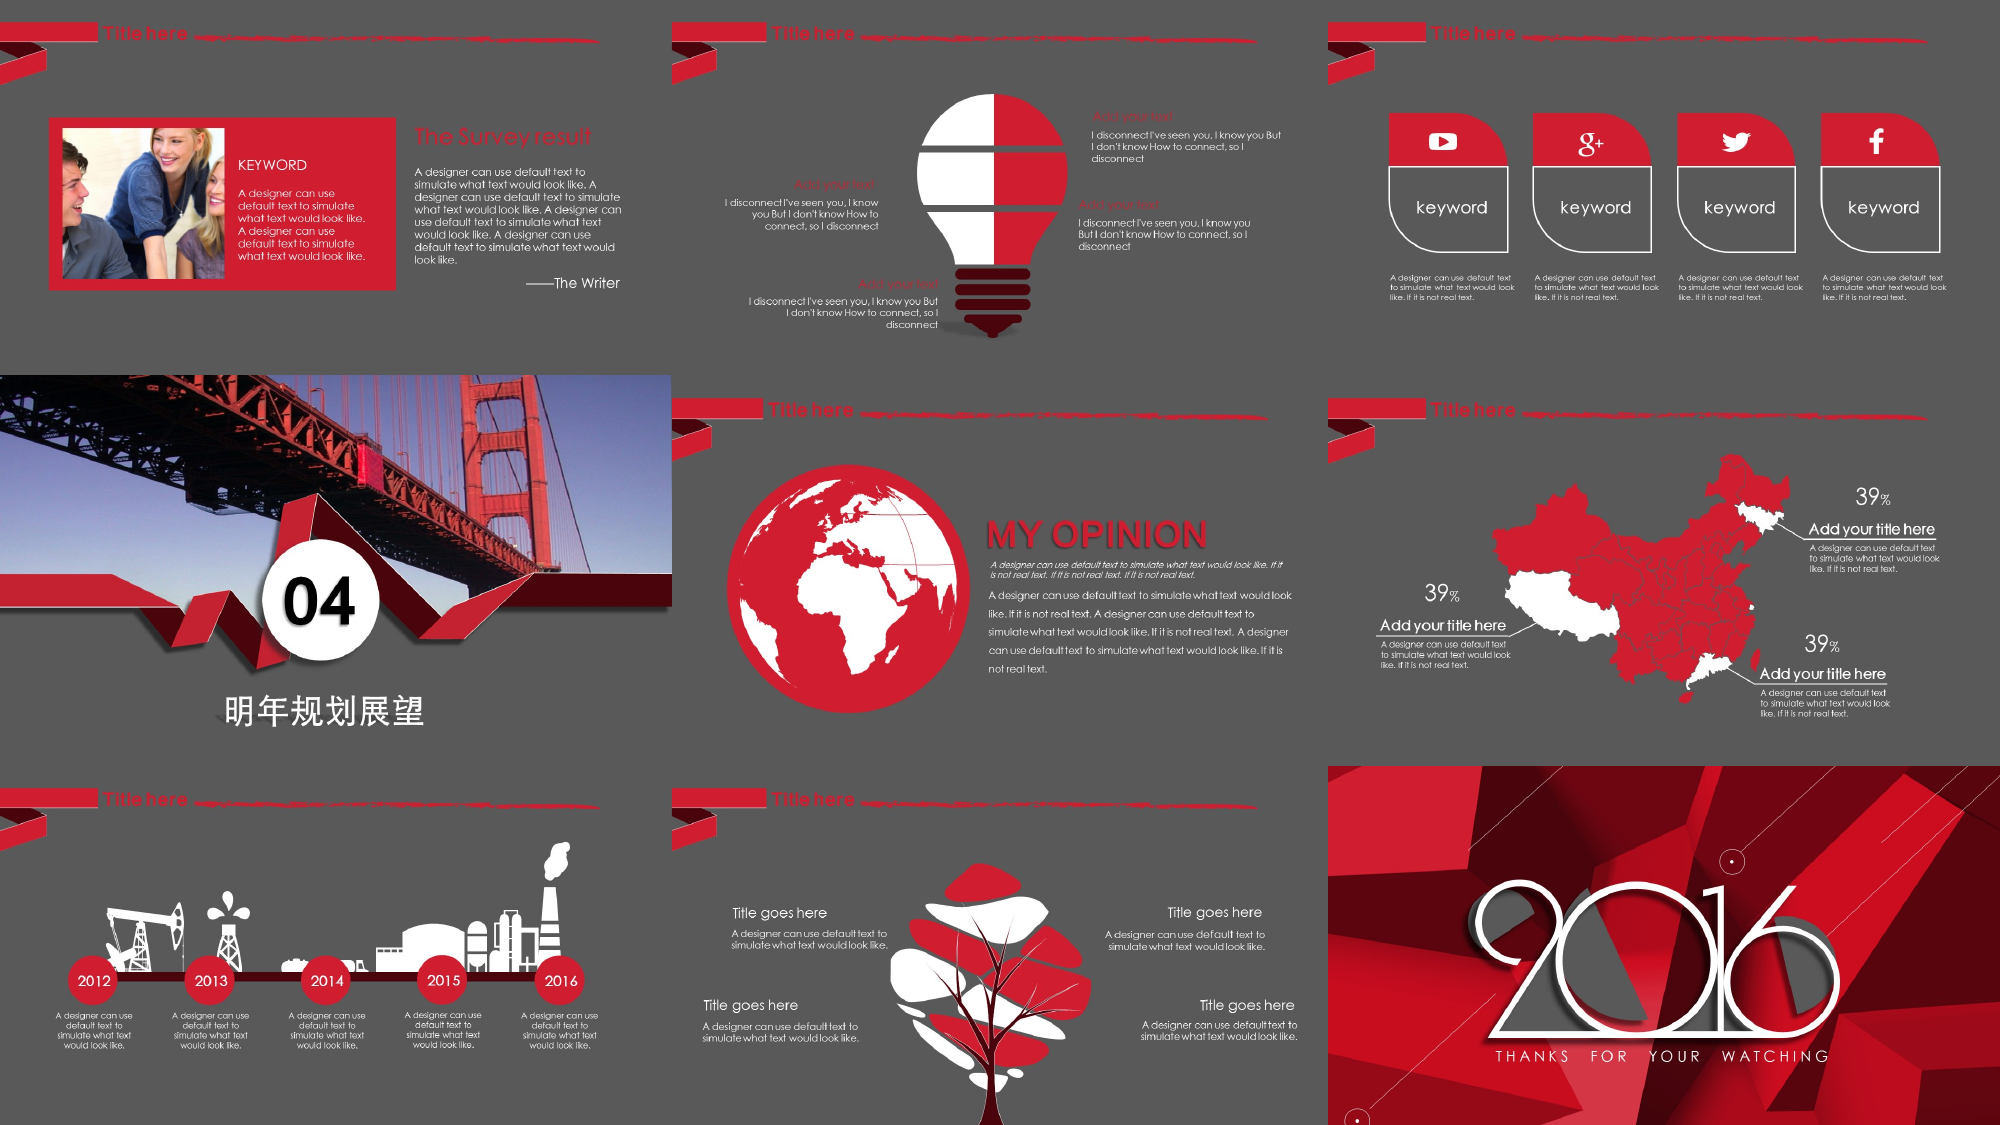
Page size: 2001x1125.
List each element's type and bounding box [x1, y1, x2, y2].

text_box [0, 0, 671, 374]
text_box [1329, 0, 2000, 374]
text_box [1327, 374, 2000, 767]
text_box [0, 767, 671, 1125]
text_box [1329, 767, 2000, 1125]
text_box [671, 765, 1329, 1125]
text_box [0, 374, 673, 767]
text_box [671, 0, 1329, 376]
text_box [673, 376, 1327, 765]
